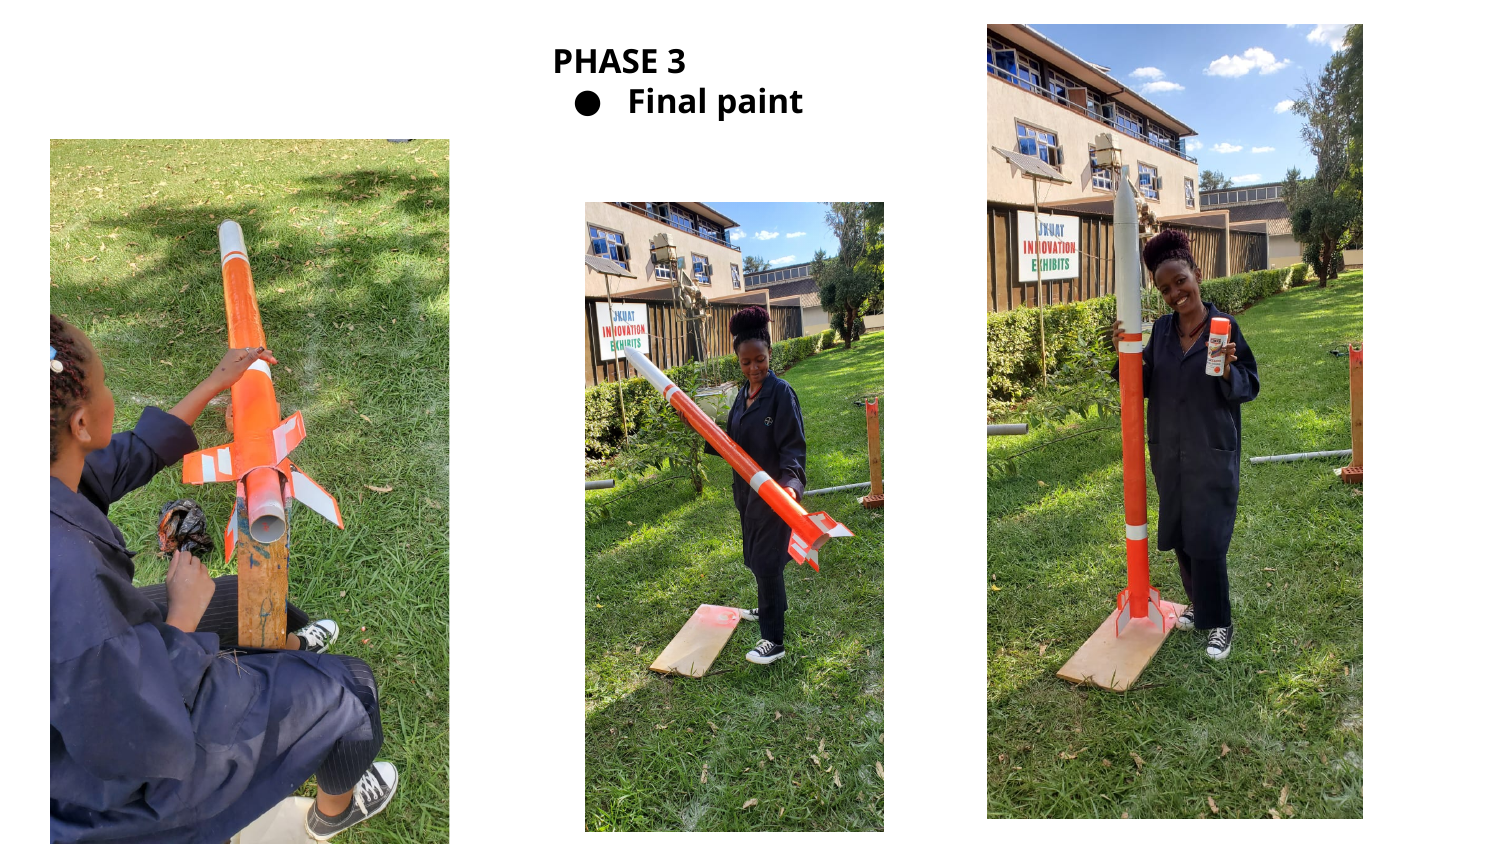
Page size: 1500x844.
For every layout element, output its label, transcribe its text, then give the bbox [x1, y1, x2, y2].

text_box PHASE 3 Final paint [537, 24, 963, 135]
picture [49, 139, 450, 844]
picture [986, 24, 1363, 819]
picture [585, 202, 884, 833]
